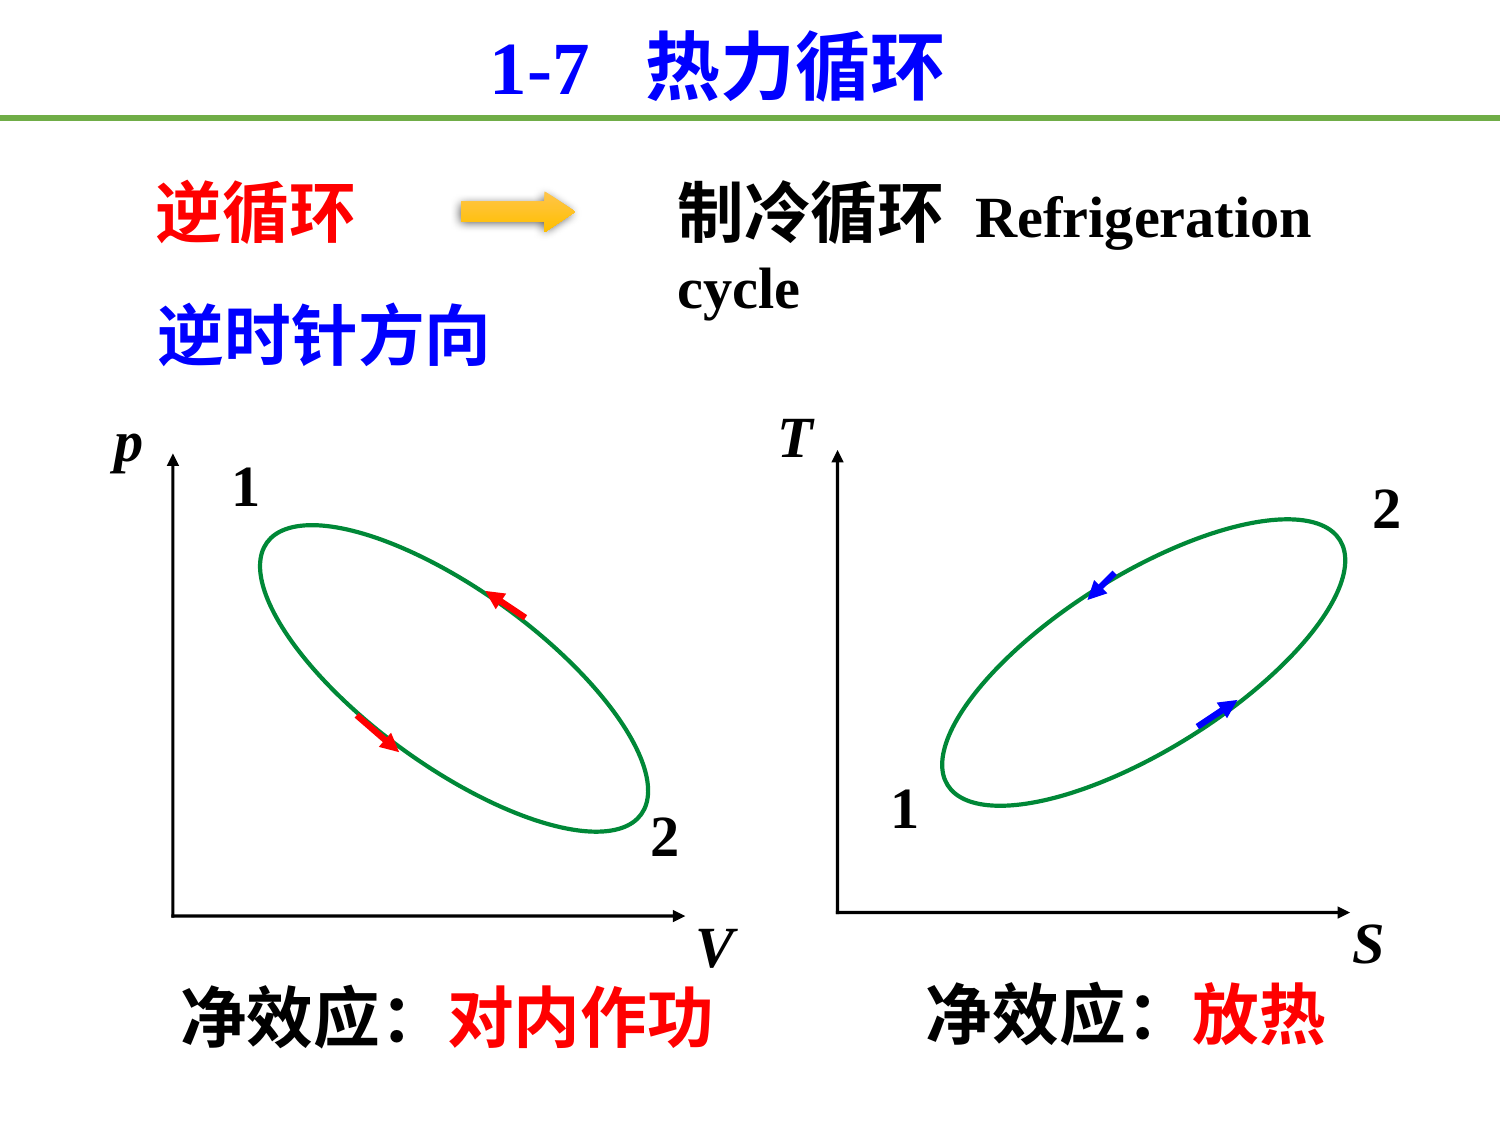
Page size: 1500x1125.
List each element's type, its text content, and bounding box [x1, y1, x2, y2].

text_box 净效应：对内作功 [165, 968, 853, 1064]
text_box S [1337, 897, 1400, 965]
text_box 1-7 热力循环 [474, 12, 1475, 118]
text_box 2 [635, 791, 695, 876]
text_box [1087, 574, 1113, 601]
text_box 制冷循环 Refrigeration cycle [662, 163, 1463, 328]
text_box [260, 525, 649, 832]
text_box T [763, 392, 829, 477]
text_box [1199, 699, 1238, 726]
text_box p [100, 395, 163, 481]
text_box 2 [1357, 462, 1417, 548]
text_box [942, 519, 1346, 806]
text_box 净效应：放热 [911, 965, 1449, 1061]
text_box [461, 191, 576, 233]
text_box 1 [875, 762, 935, 848]
text_box [173, 909, 680, 923]
text_box [358, 717, 400, 753]
text_box 1 [216, 441, 276, 526]
text_box [485, 590, 523, 617]
text_box V [680, 901, 750, 968]
text_box [166, 453, 180, 917]
text_box 逆时针方向 [143, 286, 944, 381]
text_box [831, 450, 844, 913]
